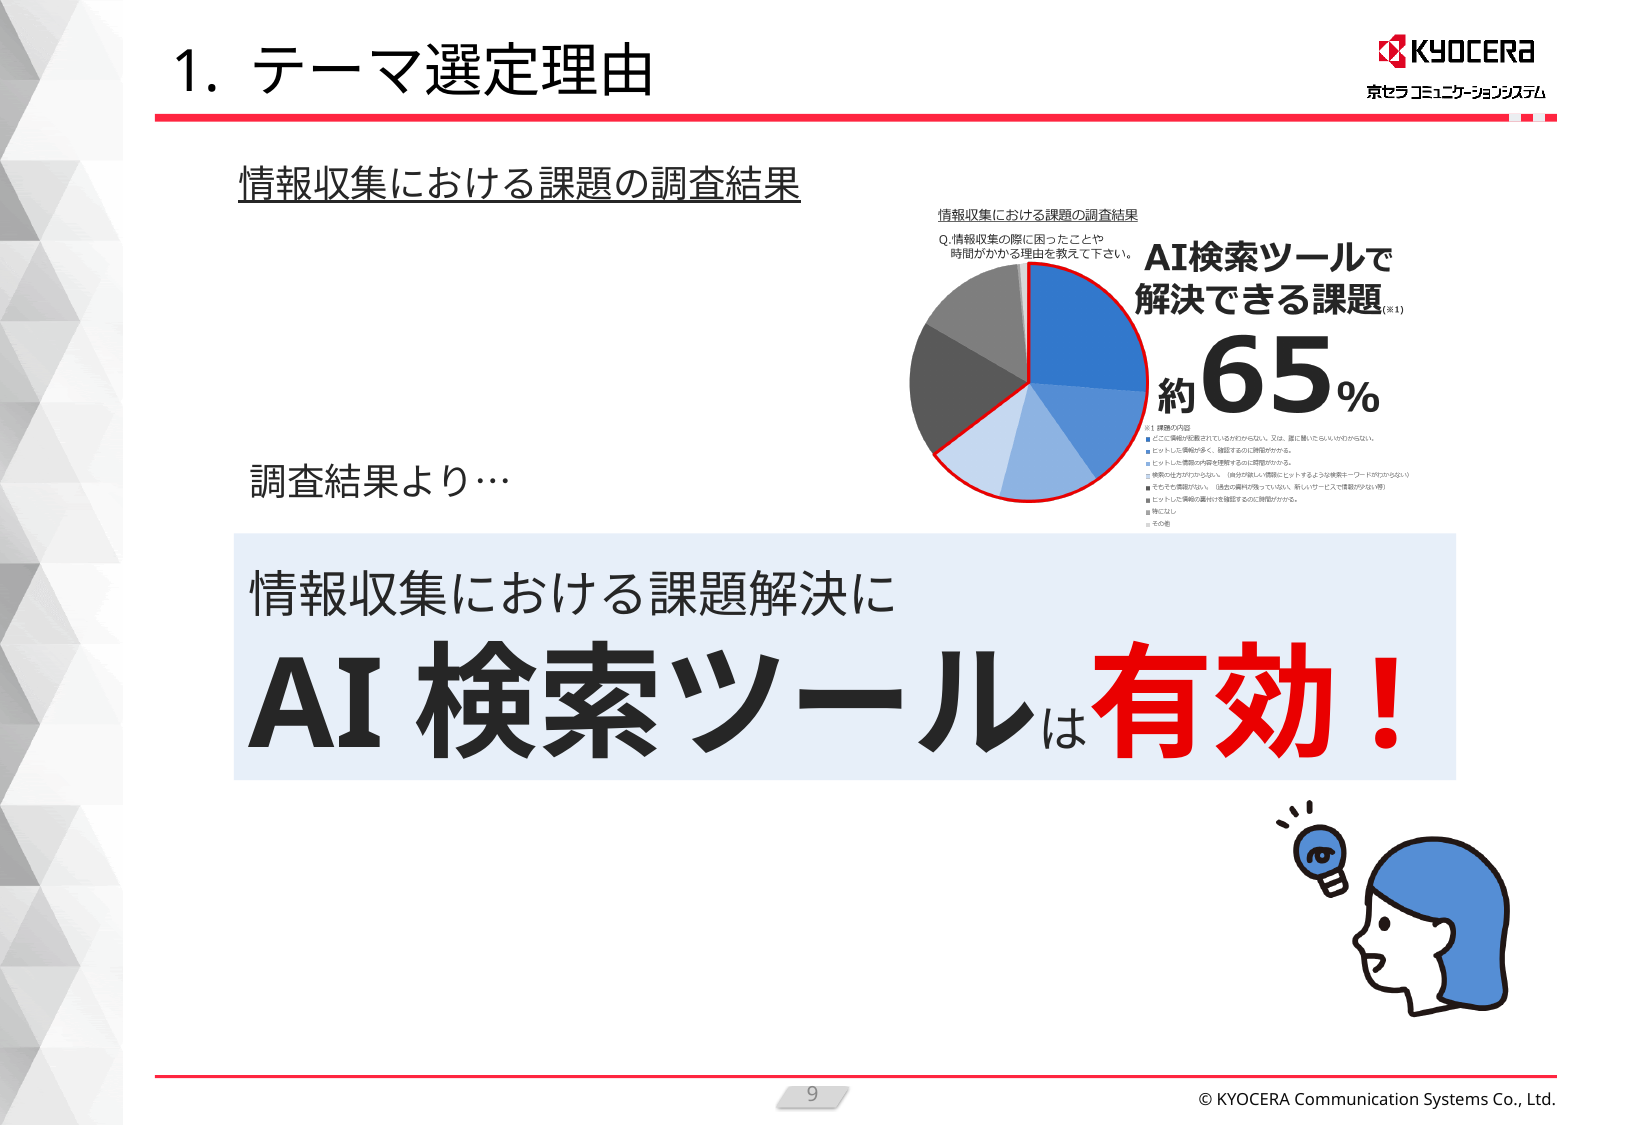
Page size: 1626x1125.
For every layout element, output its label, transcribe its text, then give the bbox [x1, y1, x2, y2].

picture [1274, 794, 1547, 1046]
slide_number 9 [629, 1065, 996, 1125]
picture [1347, 24, 1565, 108]
picture [896, 201, 1457, 534]
picture [0, 0, 123, 1125]
title 1. テーマ選定理由 [156, 20, 1337, 125]
text_box 情報収集における課題の調査結果 [163, 152, 876, 212]
text_box 情報収集における課題解決に AI検索ツールは有効! [233, 533, 1457, 781]
text_box 調査結果より… [233, 450, 528, 511]
